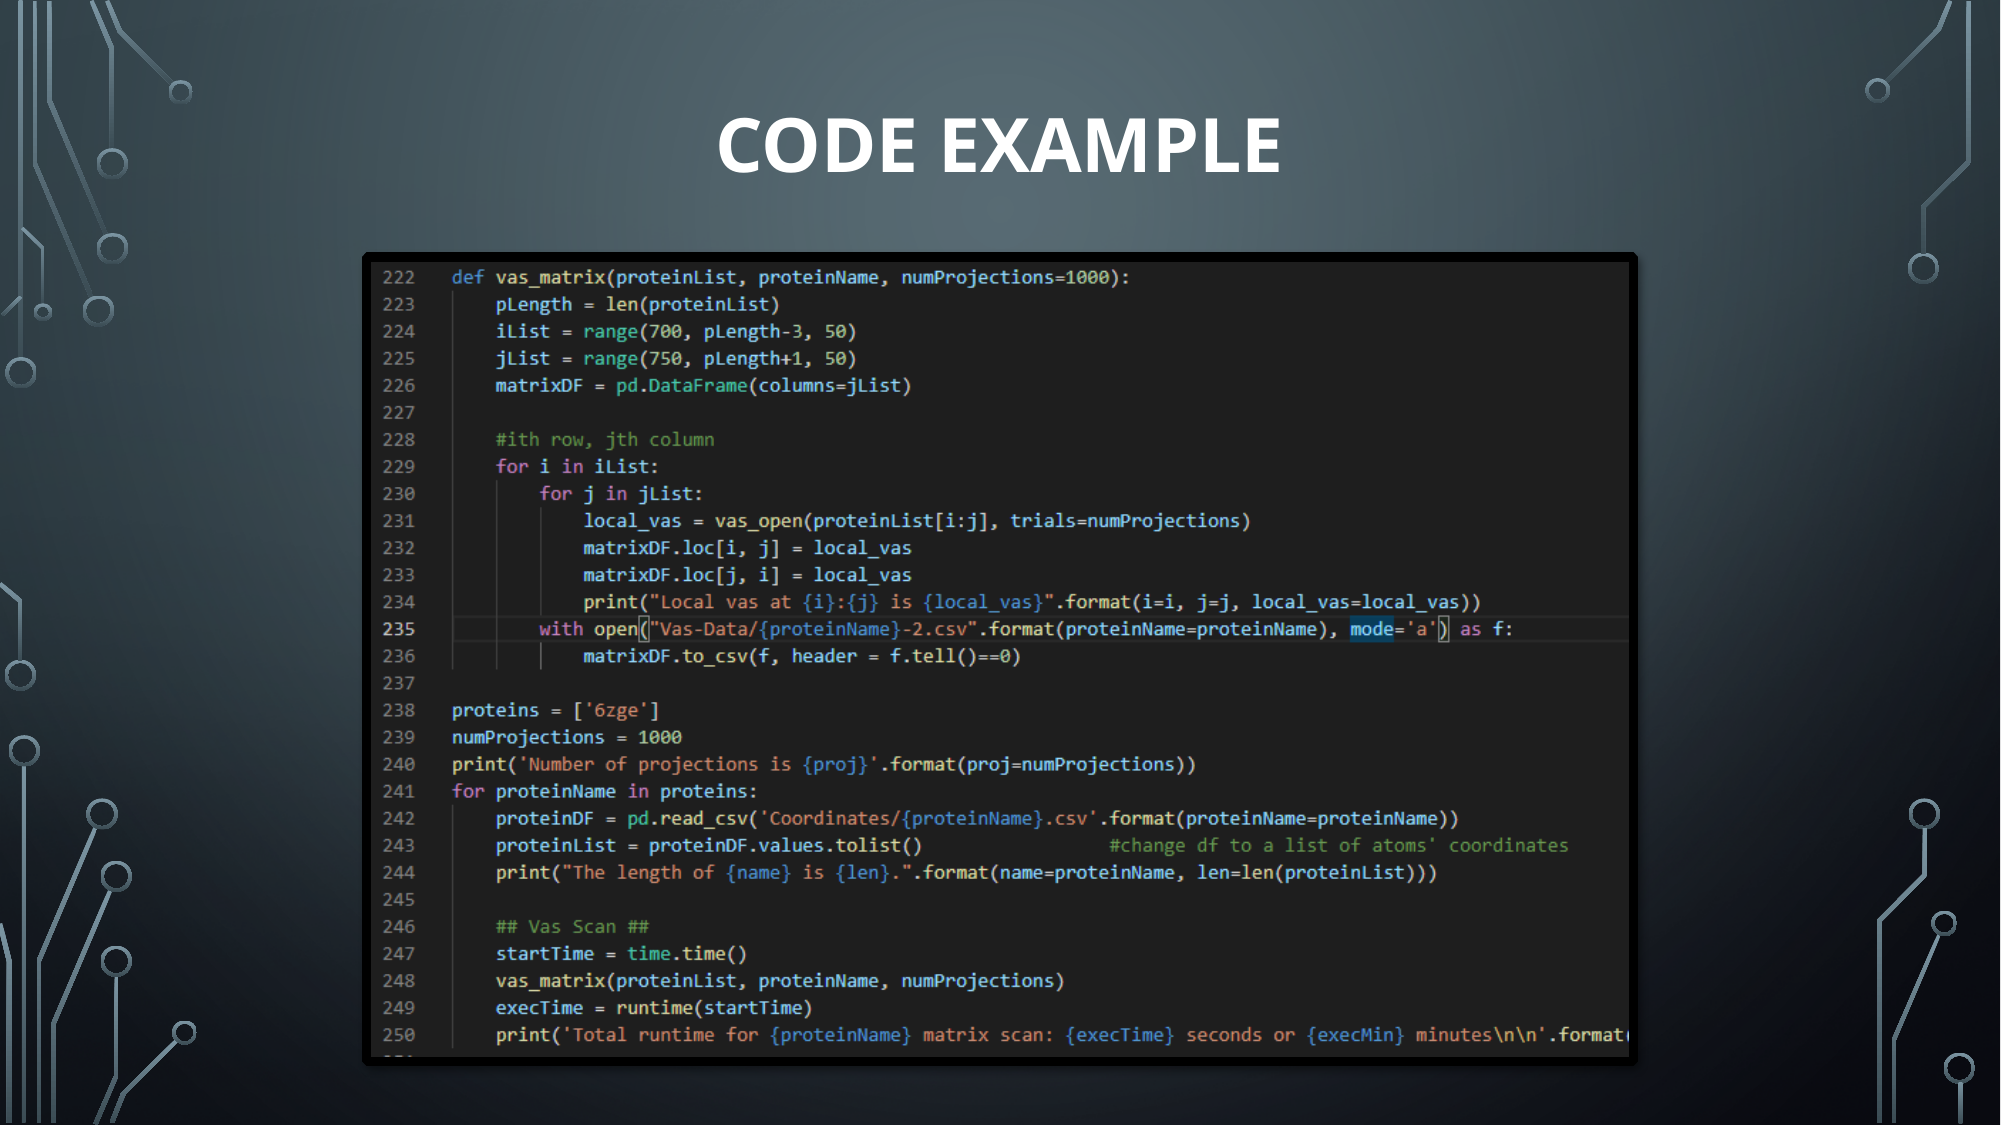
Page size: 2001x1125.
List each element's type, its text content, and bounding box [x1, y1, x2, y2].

title Code Example [187, 67, 1813, 230]
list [370, 261, 1630, 1058]
